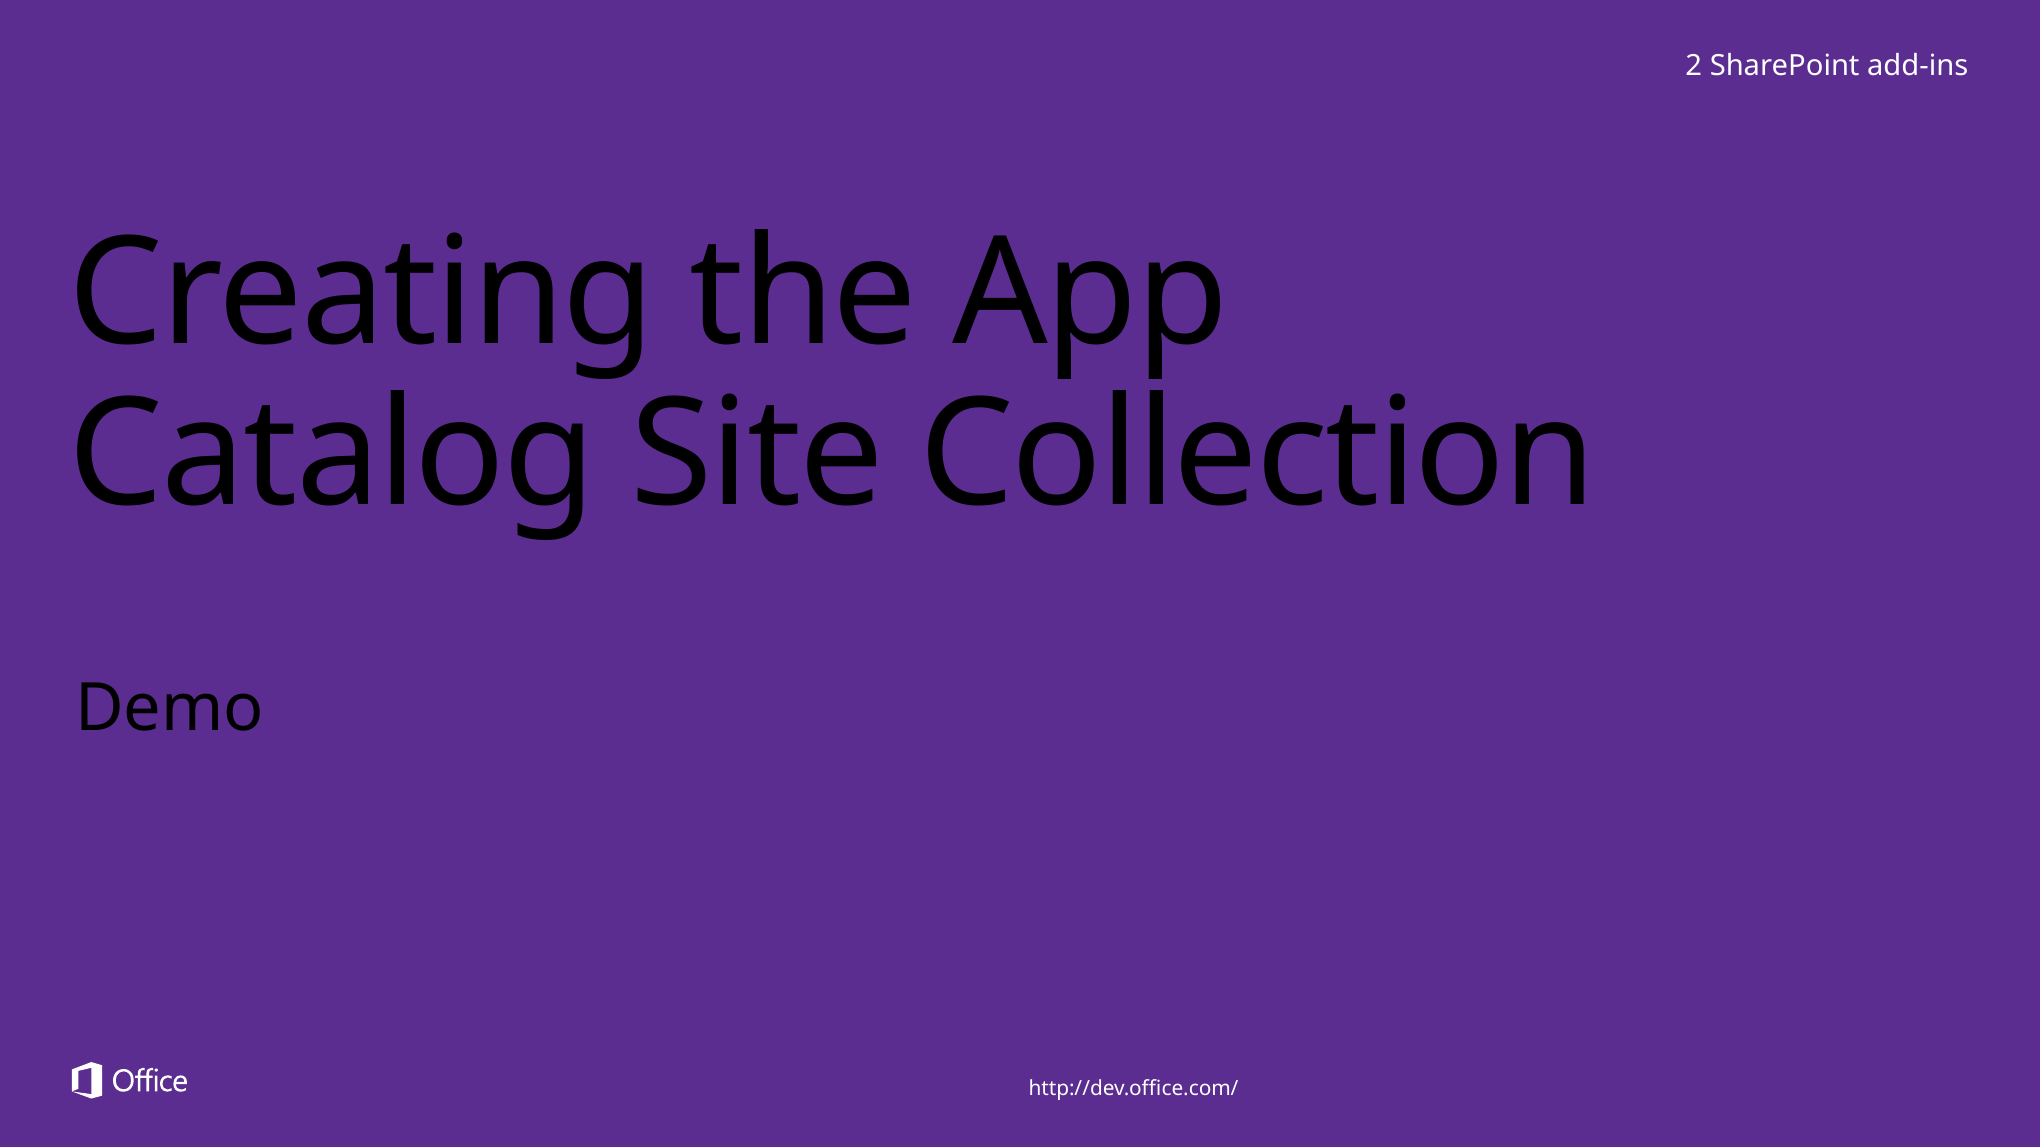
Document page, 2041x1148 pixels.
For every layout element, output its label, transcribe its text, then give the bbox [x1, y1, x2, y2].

text_box 2 SharePoint add-ins [1294, 39, 1984, 100]
list Demo [45, 648, 1696, 770]
title Creating the App Catalog Site Collection [45, 198, 1695, 556]
